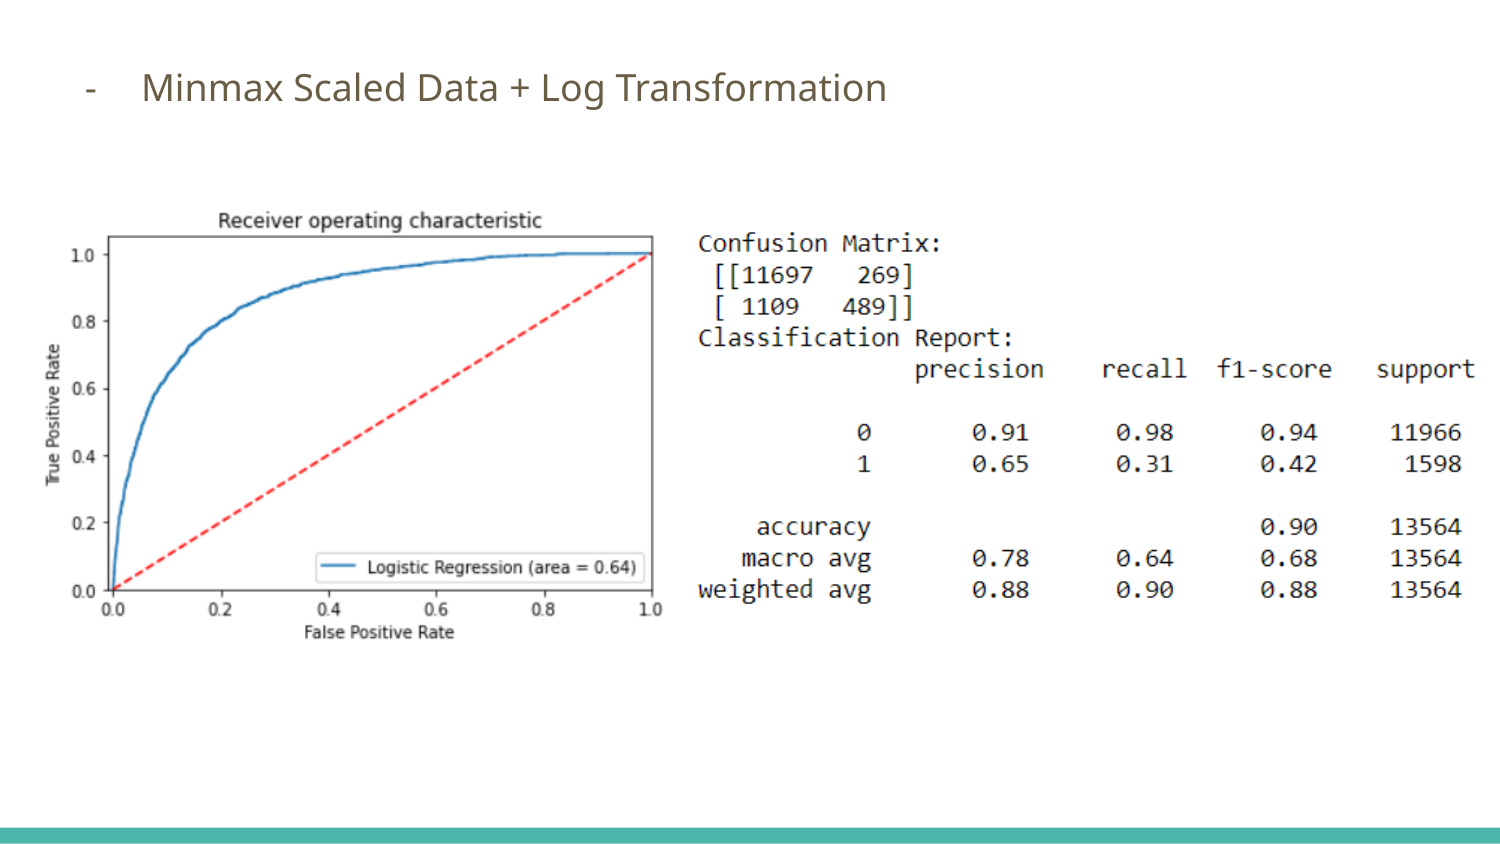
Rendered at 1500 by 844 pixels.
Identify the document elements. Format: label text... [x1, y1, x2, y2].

picture [26, 199, 672, 645]
list Minmax Scaled Data + Log Transformation [51, 42, 1449, 134]
picture [694, 227, 1484, 616]
